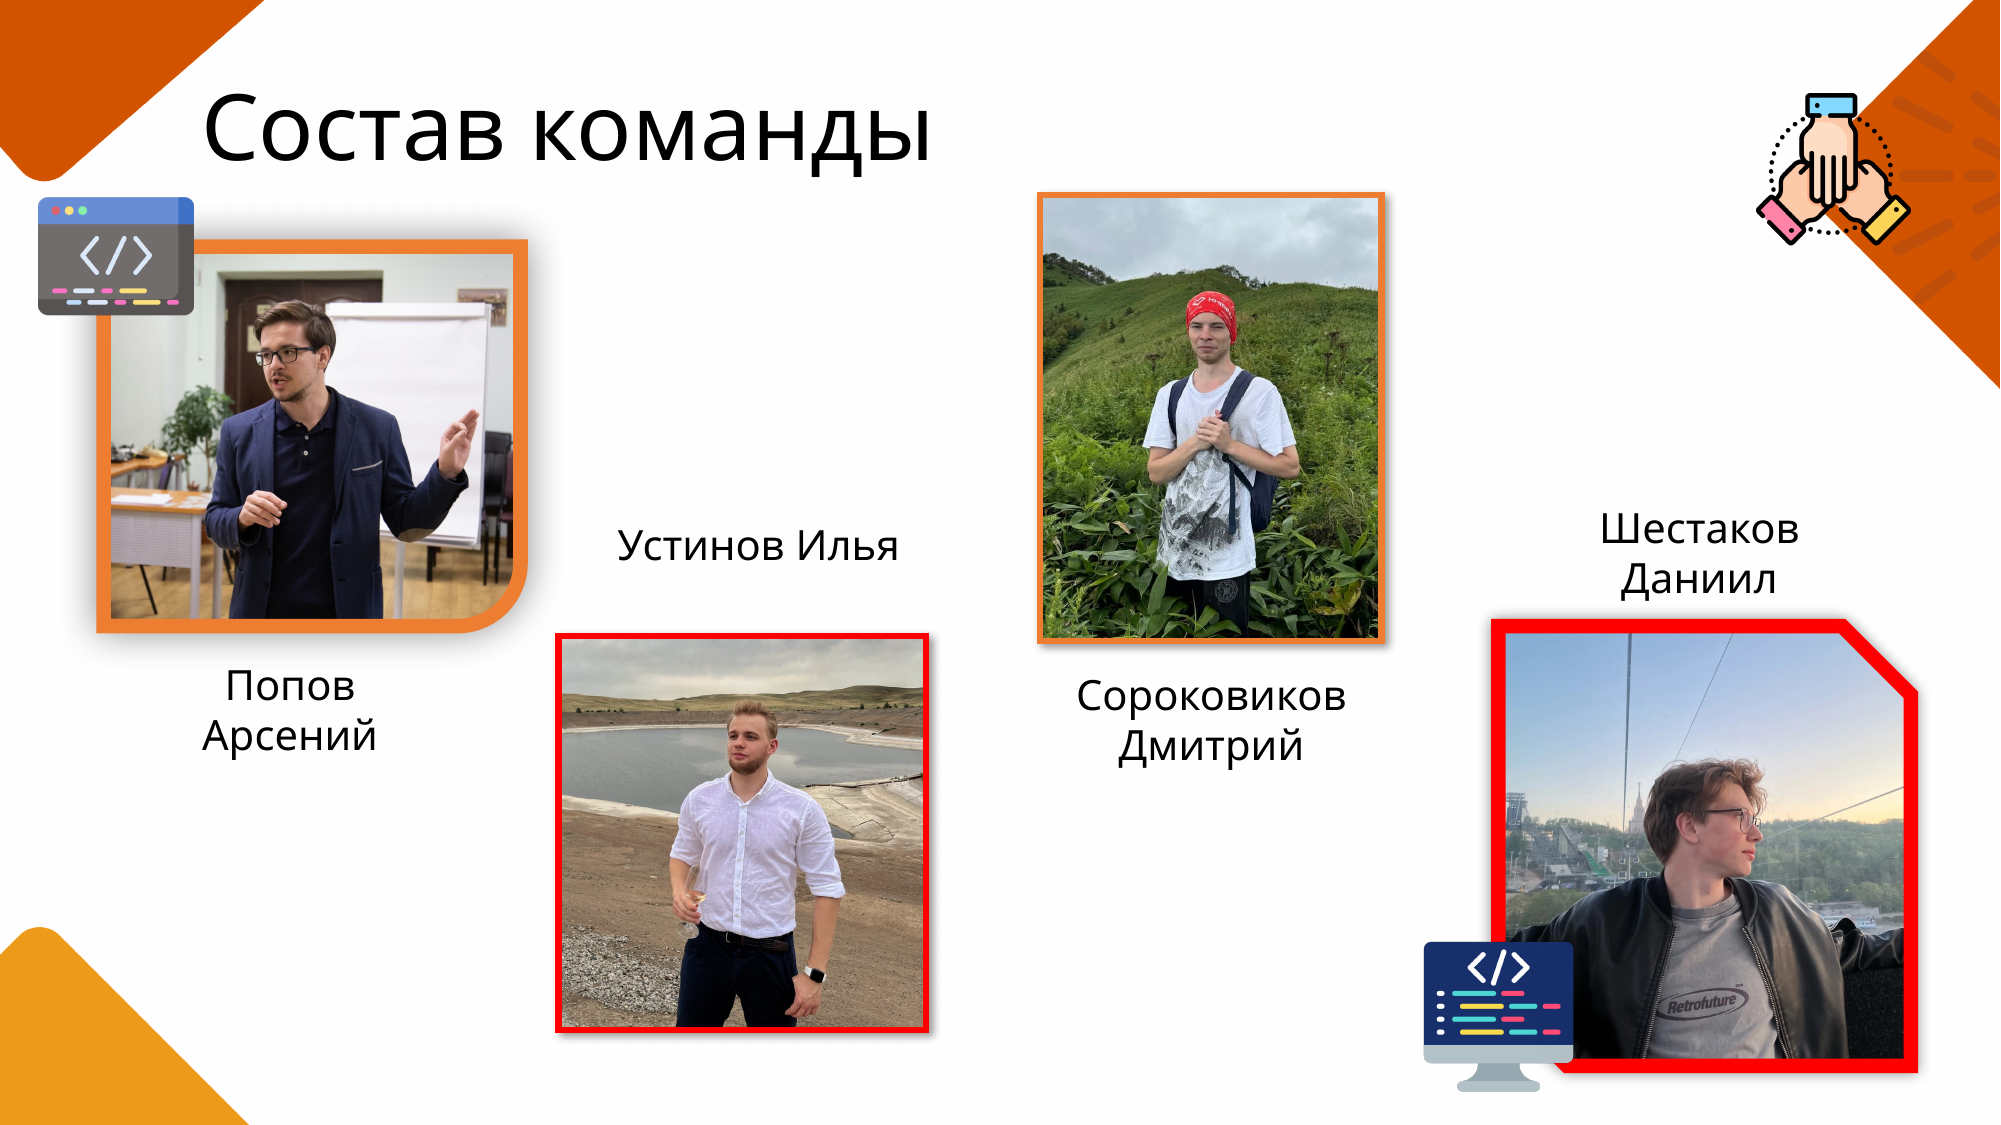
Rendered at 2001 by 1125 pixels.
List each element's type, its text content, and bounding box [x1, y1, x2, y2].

text_box Шестаков Даниил [1510, 494, 1889, 609]
picture [0, 0, 2000, 1125]
text_box Устинов Илья [593, 511, 924, 576]
text_box Попов Арсений [125, 651, 455, 766]
title Состав команды [185, 66, 1911, 195]
text_box Сороковиков Дмитрий [1021, 661, 1401, 777]
